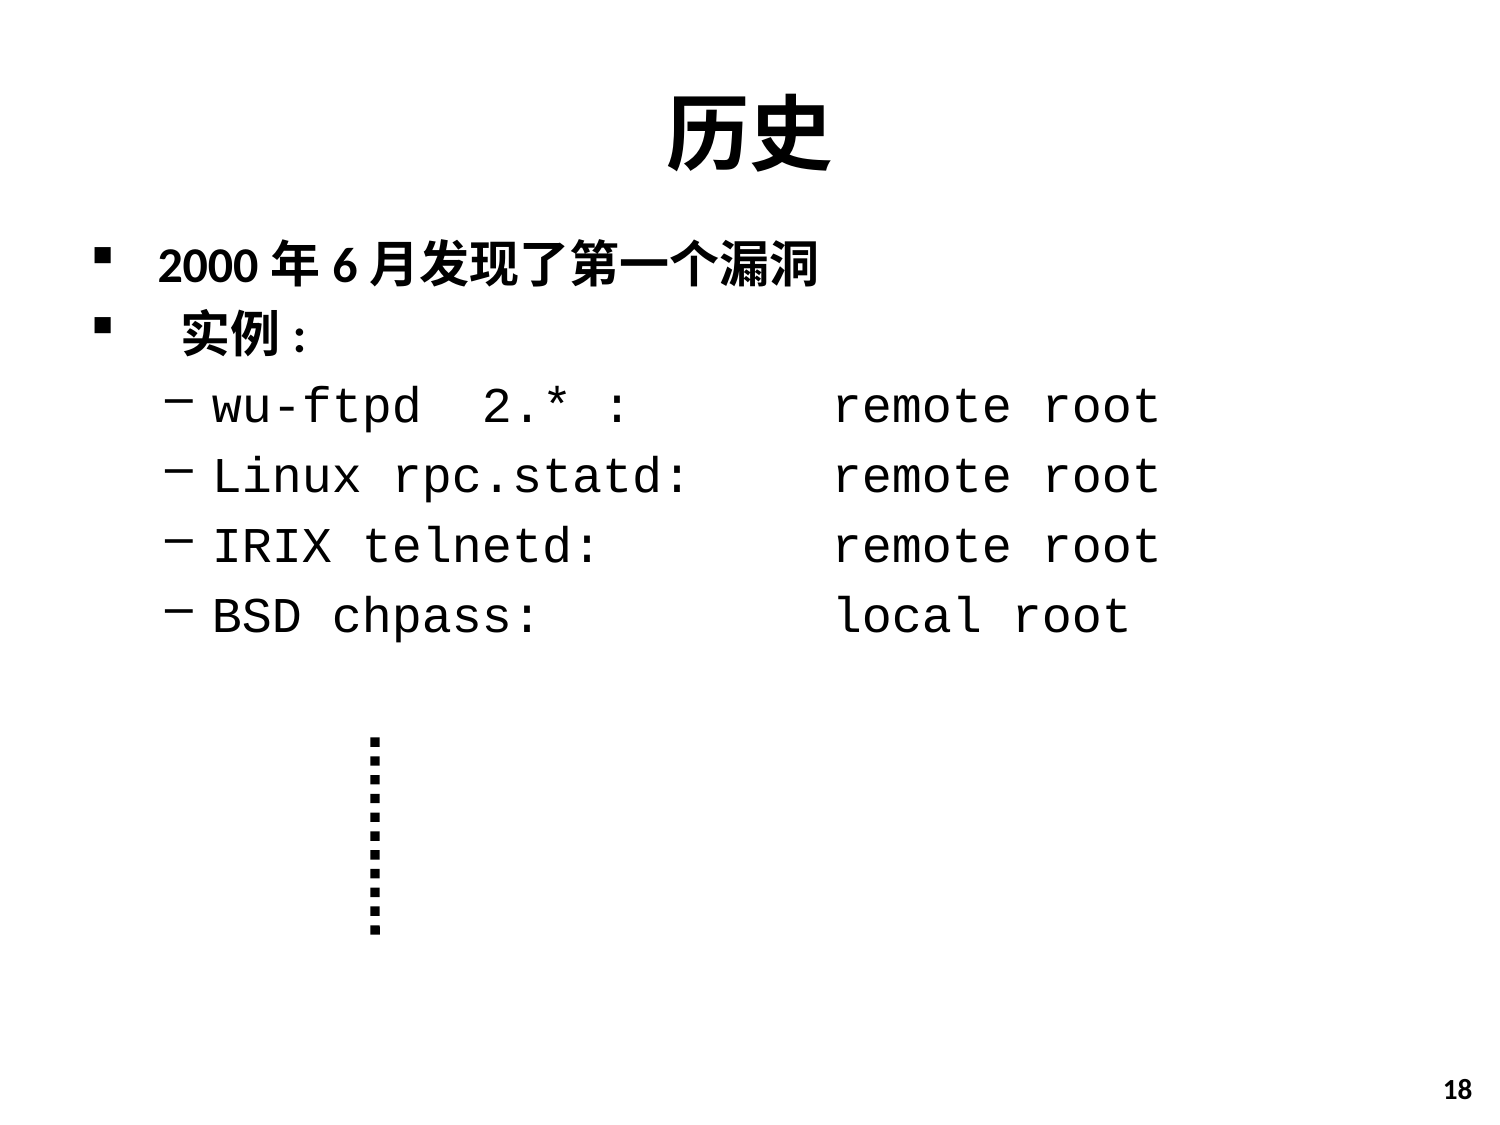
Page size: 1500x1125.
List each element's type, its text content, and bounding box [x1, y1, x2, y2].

slide_number 18 [1174, 1062, 1488, 1125]
list 2000年6月发现了第一个漏洞 实例: wu-ftpd 2.* : remote root Linux rpc.statd: remote root IRIX telnetd: remote root BSD chpass: local root [75, 224, 1350, 1050]
title 历史 [112, 37, 1388, 225]
